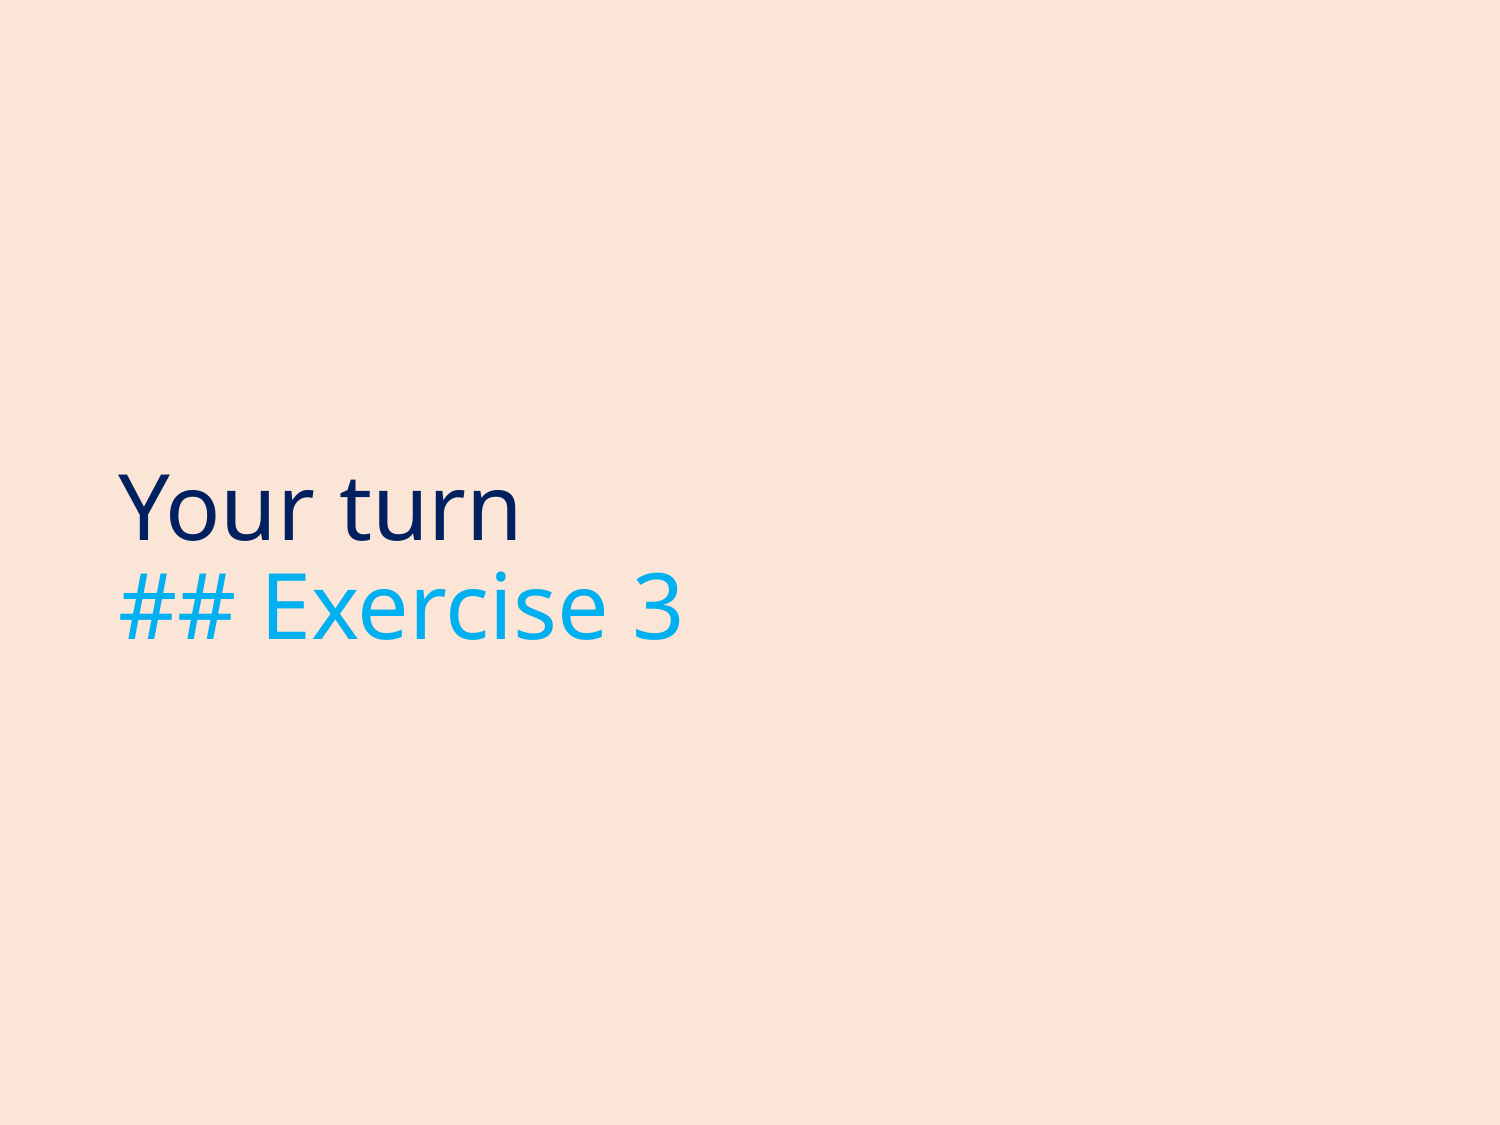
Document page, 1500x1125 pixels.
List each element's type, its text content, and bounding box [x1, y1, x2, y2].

title Your turn ## Exercise 3 [103, 59, 1396, 1061]
